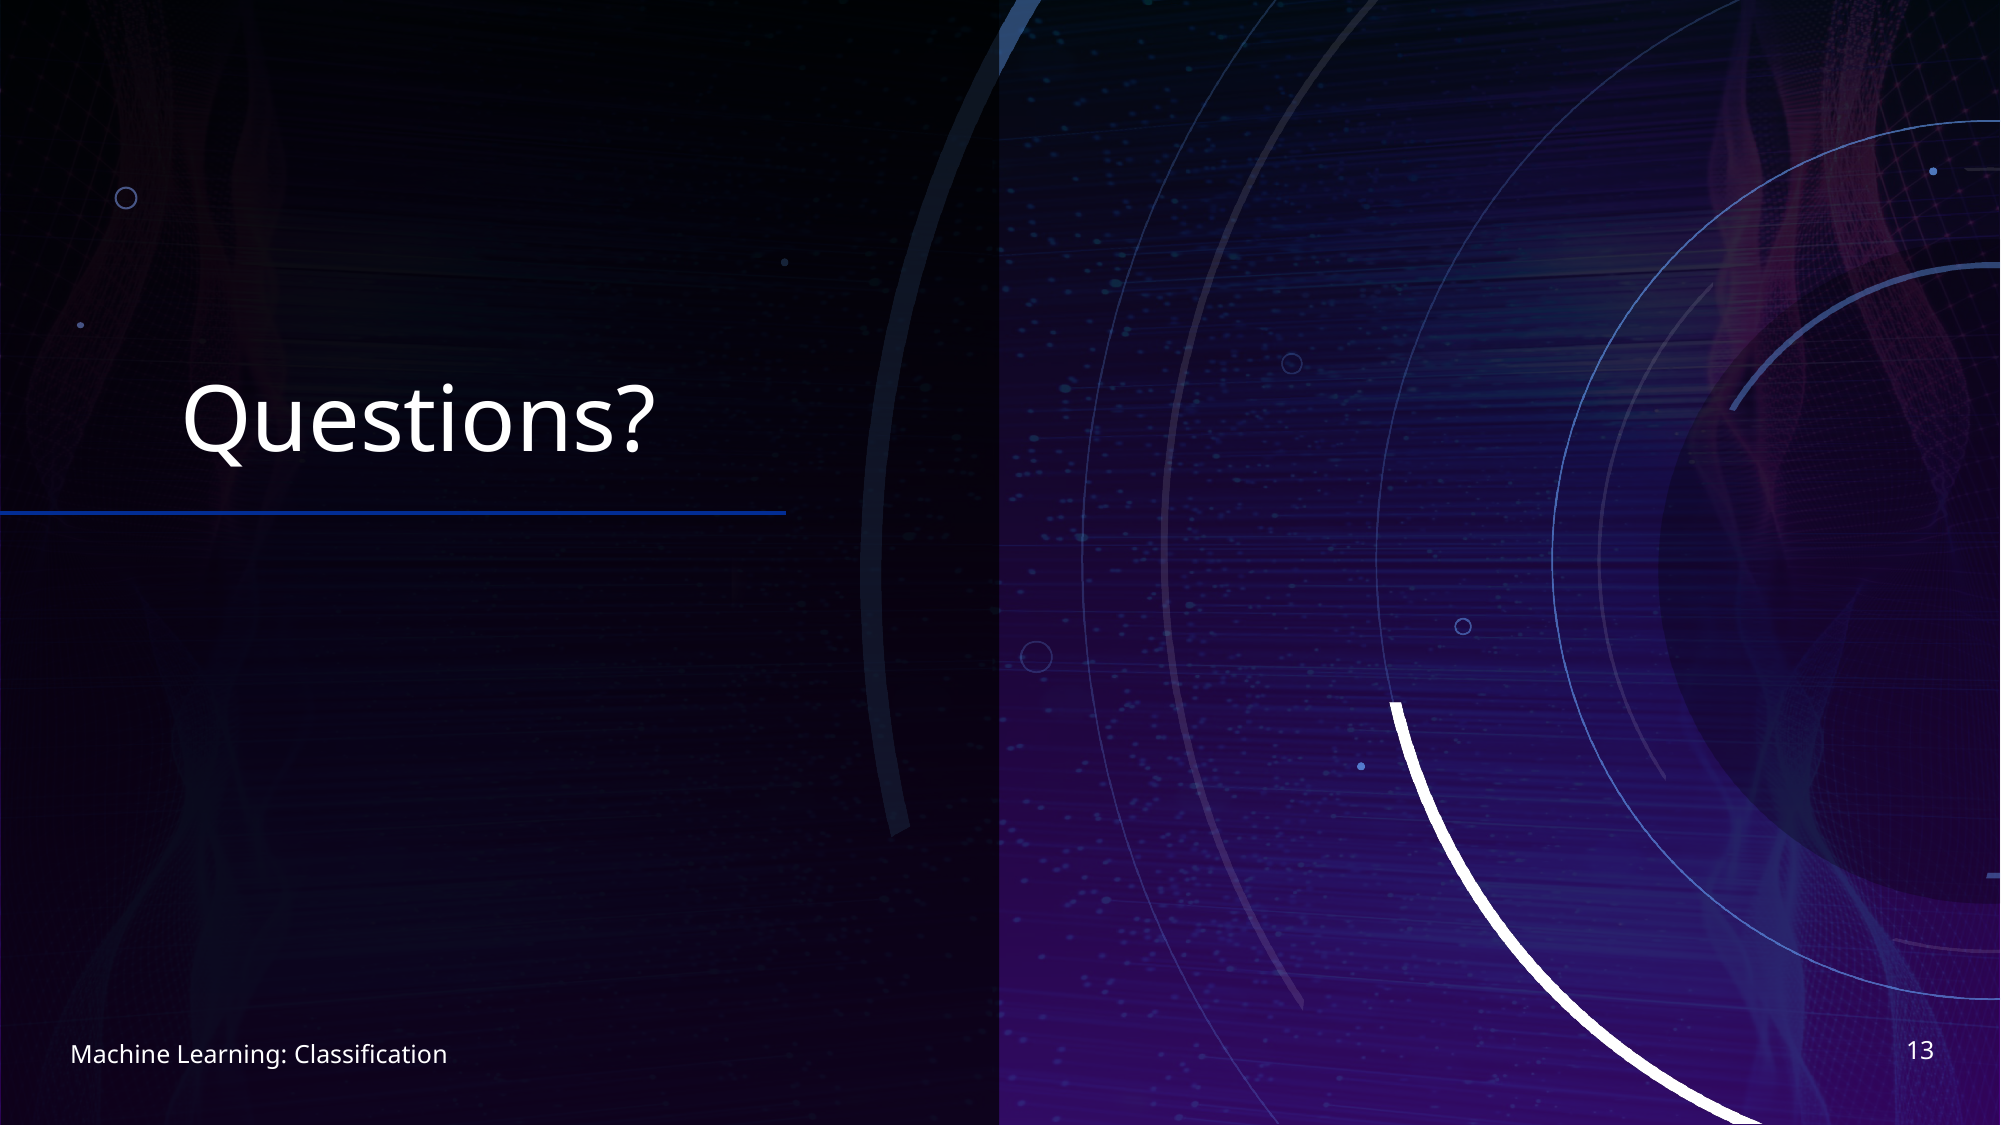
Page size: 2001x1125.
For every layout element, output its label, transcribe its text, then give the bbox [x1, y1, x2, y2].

picture [731, 0, 2001, 1124]
footer Machine Learning: Classification [55, 1023, 731, 1084]
title Questions? [165, 256, 784, 480]
slide_number 13 [1499, 1021, 1950, 1082]
